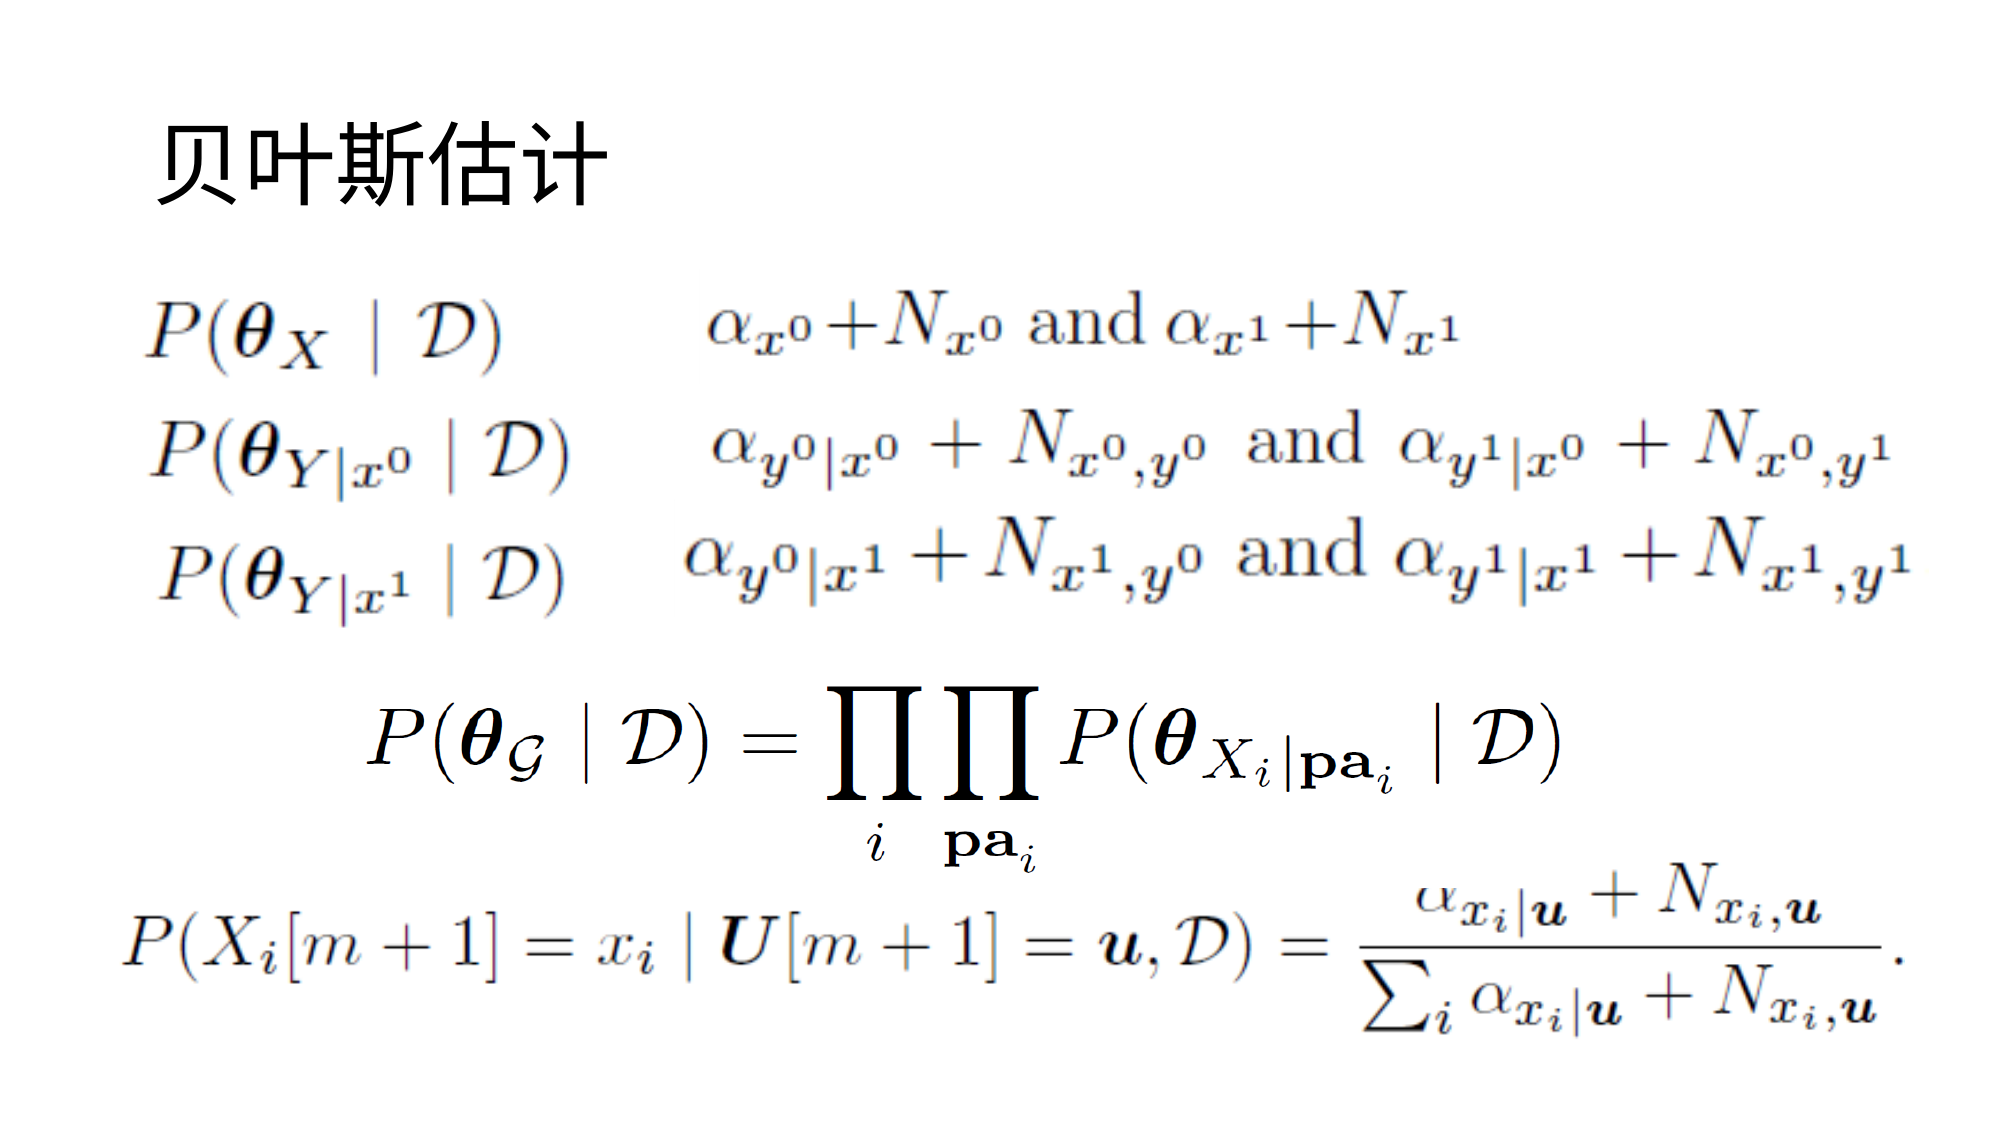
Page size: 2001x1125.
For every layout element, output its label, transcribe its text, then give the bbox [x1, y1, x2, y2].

picture [137, 402, 585, 520]
picture [698, 269, 1469, 384]
picture [141, 525, 581, 639]
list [141, 280, 515, 384]
title 贝叶斯估计 [137, 59, 1863, 278]
picture [68, 678, 1905, 1067]
picture [673, 399, 1929, 617]
